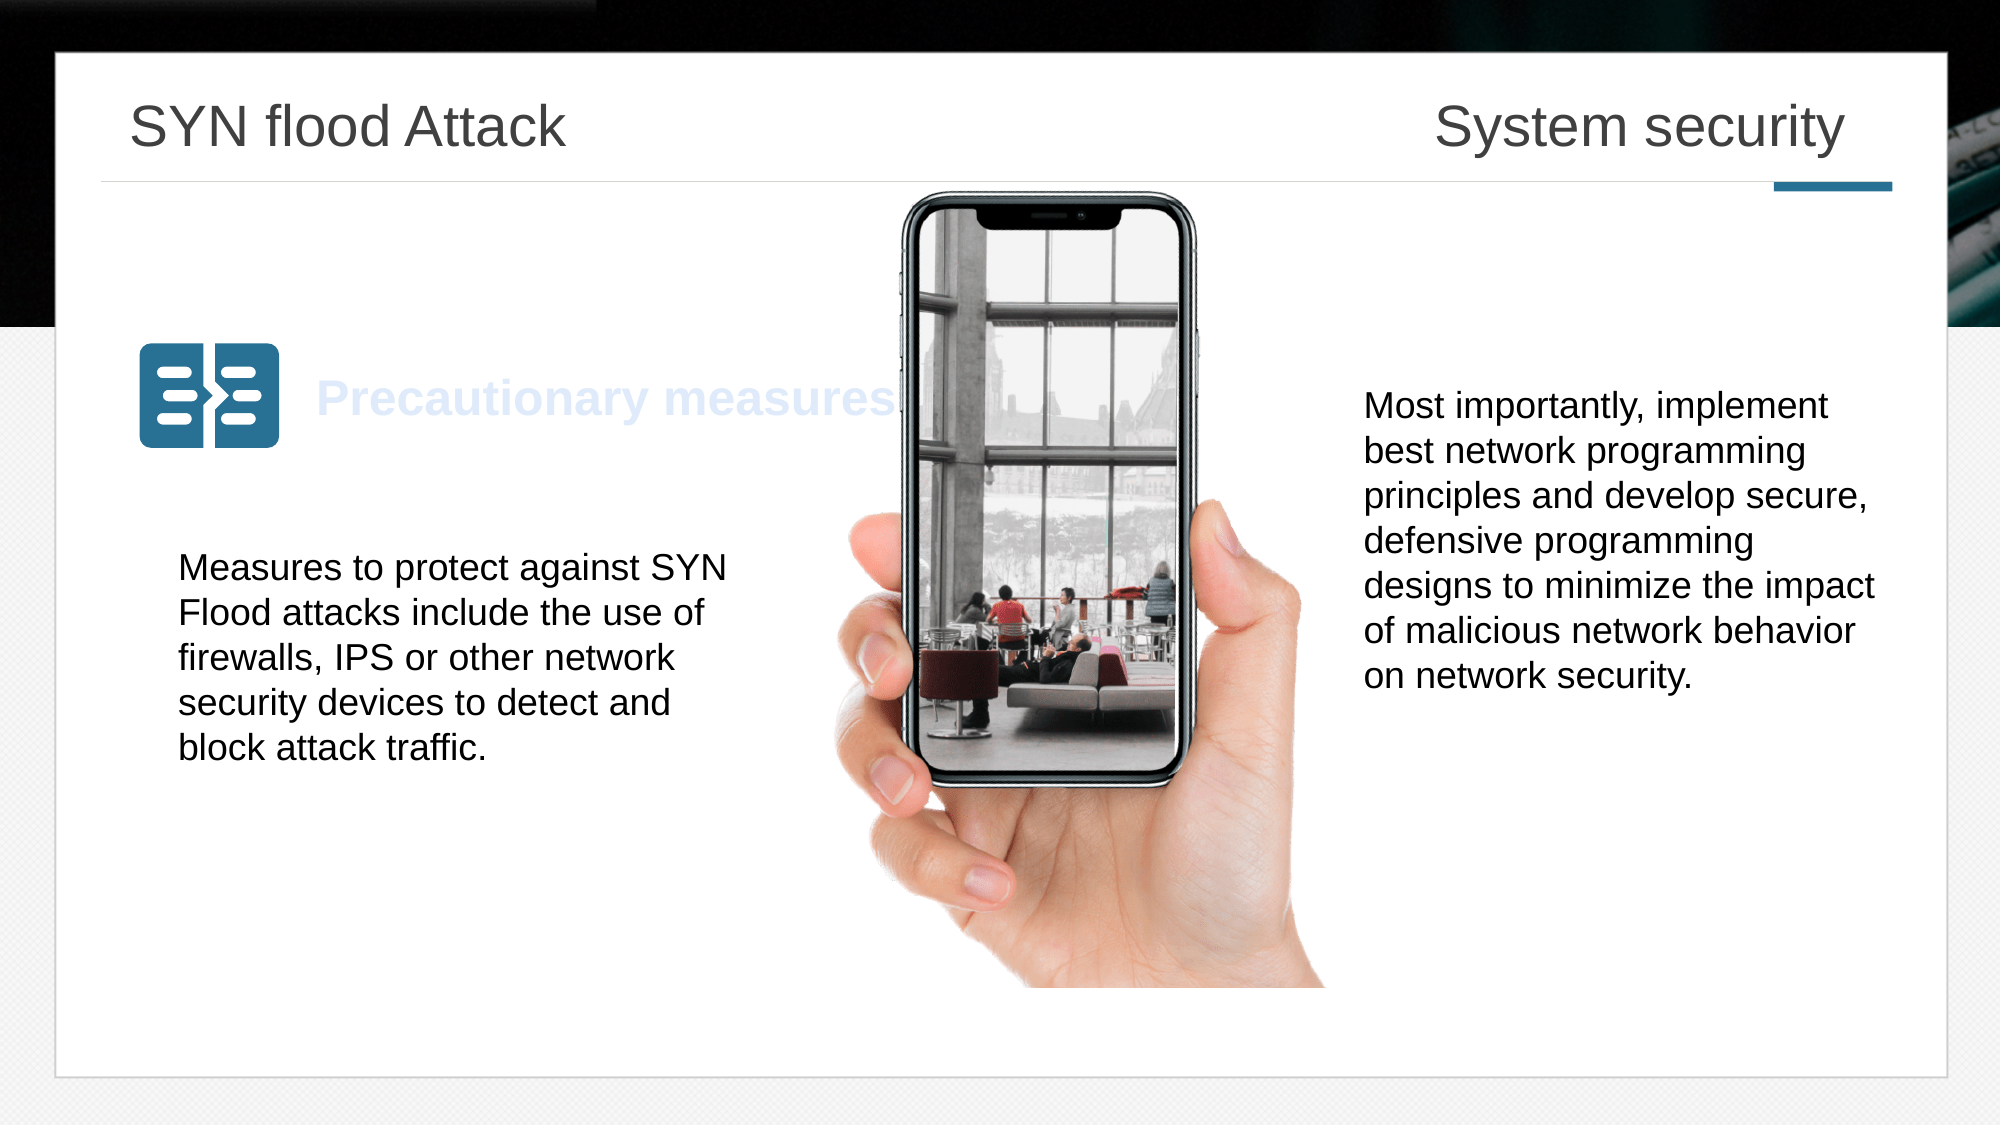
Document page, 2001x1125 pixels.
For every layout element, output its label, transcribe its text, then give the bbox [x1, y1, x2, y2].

text_box [139, 343, 213, 448]
text_box SYN flood Attack [114, 81, 1115, 166]
picture [0, 0, 2000, 1125]
text_box [215, 343, 280, 448]
text_box Precautionary measures [301, 357, 833, 433]
text_box Measures to protect against SYN Flood attacks include the use of firewalls, IPS or other network security devices to detect and block attack traffic. [163, 535, 764, 813]
text_box Most importantly, implement best network programming principles and develop secure, defensive programming designs to minimize the impact of malicious network behavior on network security. [1348, 373, 1907, 805]
text_box System security [1419, 81, 2000, 166]
picture [833, 190, 1326, 988]
